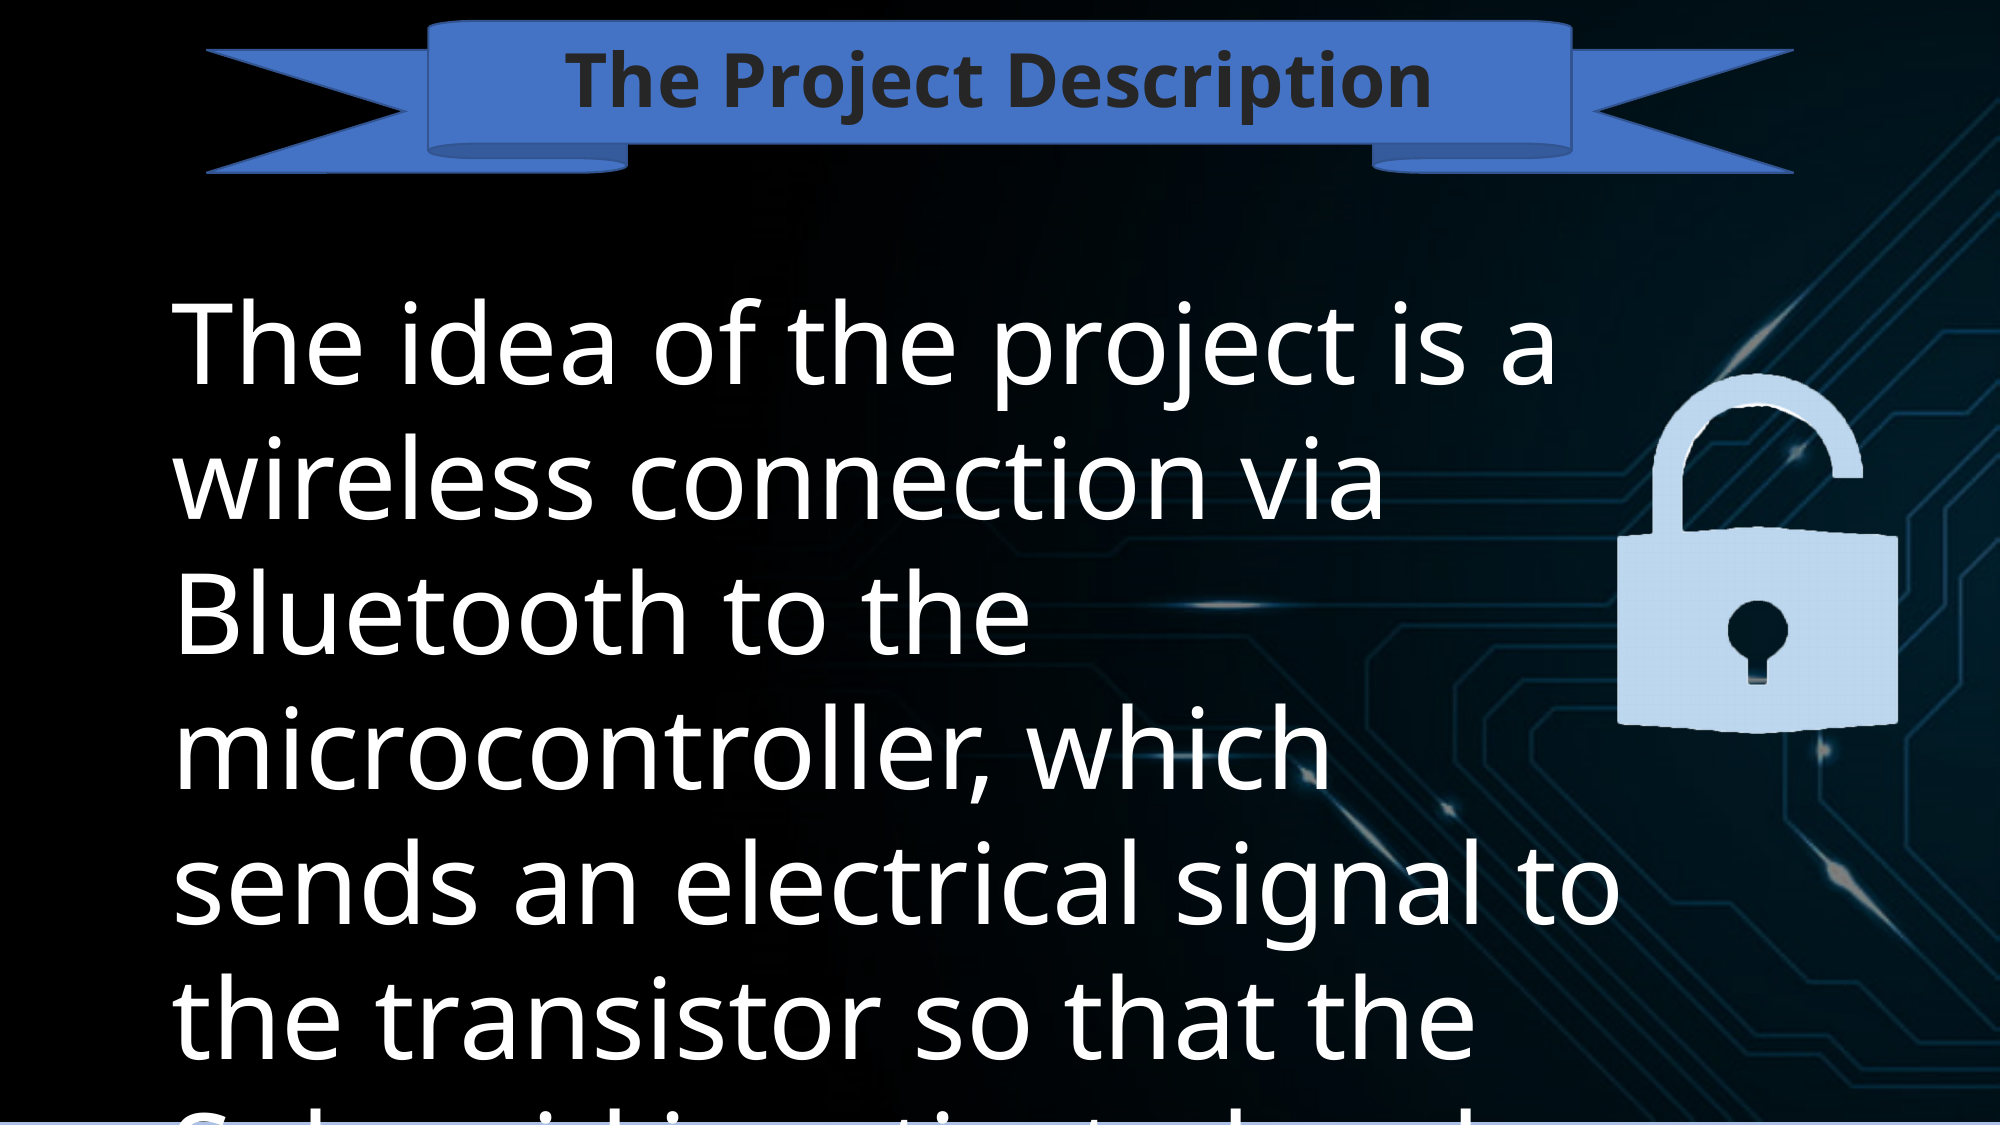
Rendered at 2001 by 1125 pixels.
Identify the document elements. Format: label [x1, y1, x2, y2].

text_box [206, 20, 1794, 173]
picture [0, 0, 2000, 1122]
